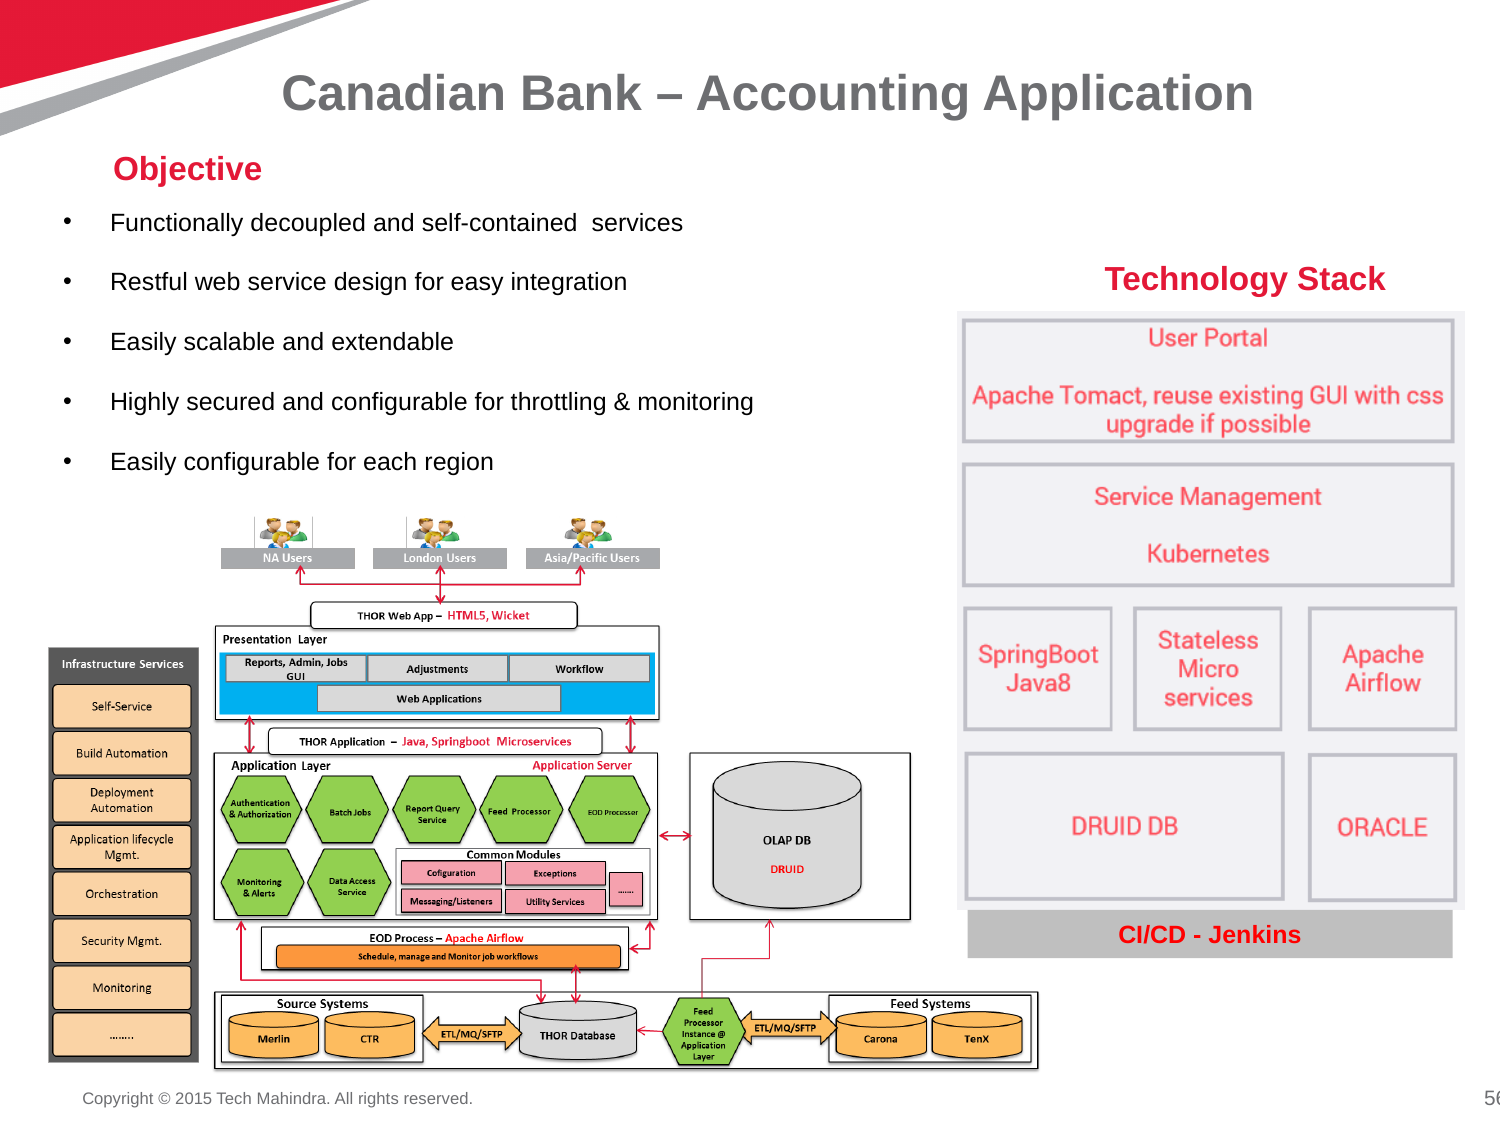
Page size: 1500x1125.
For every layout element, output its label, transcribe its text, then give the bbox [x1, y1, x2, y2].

text_box Functionally decoupled and self-contained services Restful web service design for easy integration Easily scalable and extendable Highly secured and configurable for throttling & monitoring Easily configurable for each region [48, 198, 799, 483]
text_box Technology Stack [1104, 257, 1494, 298]
text_box Objective [113, 147, 502, 188]
picture [0, 0, 373, 136]
picture [48, 311, 1465, 1078]
text_box CI/CD - Jenkins [1046, 918, 1453, 959]
text_box Canadian Bank – Accounting Application [48, 60, 1500, 121]
